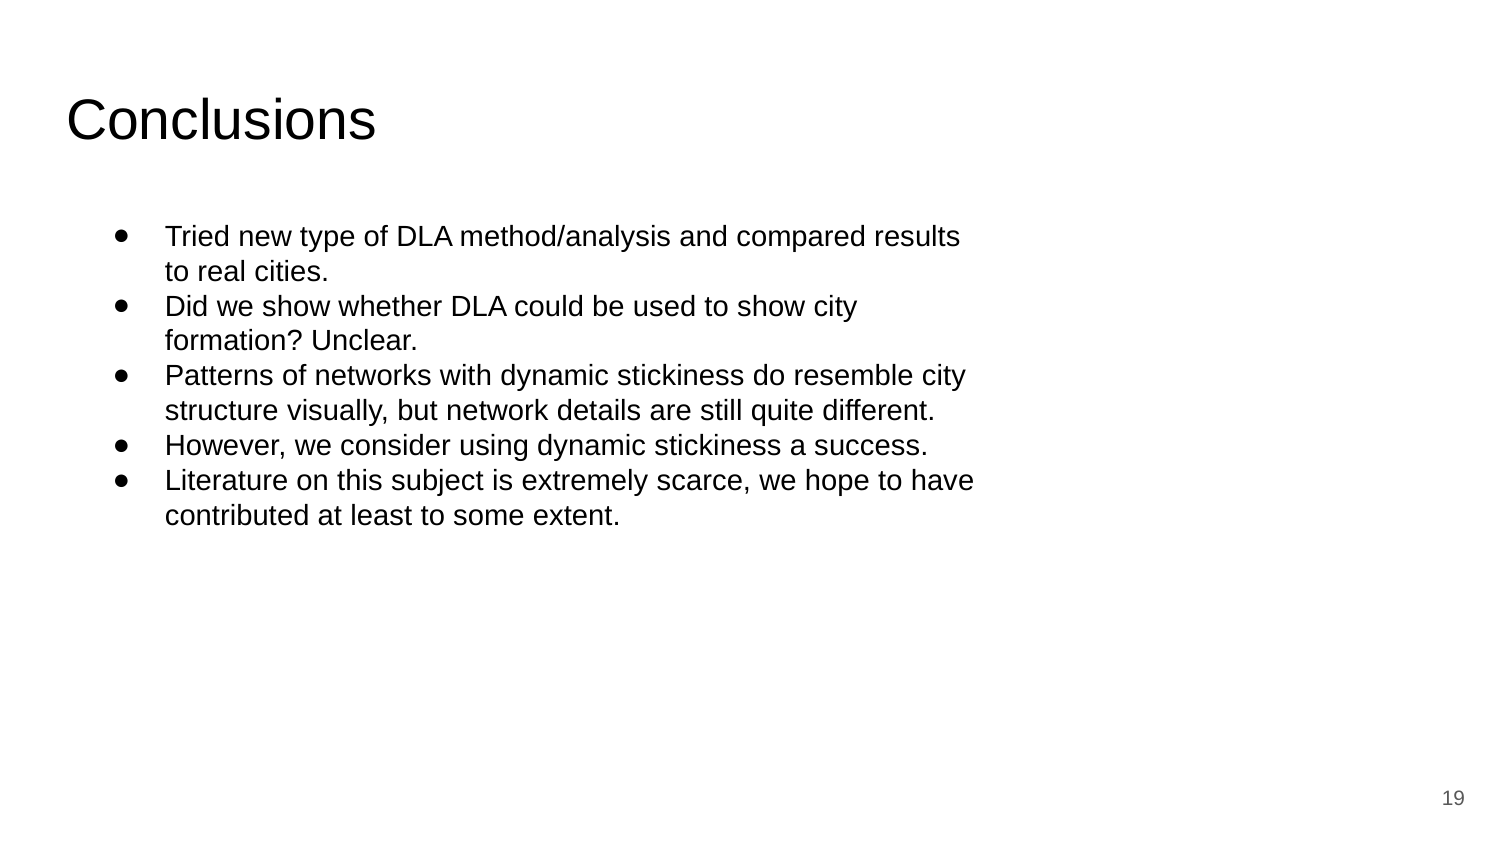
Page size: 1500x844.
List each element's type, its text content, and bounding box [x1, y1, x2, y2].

slide_number ‹#› [1389, 764, 1480, 830]
title Conclusions [51, 72, 1449, 167]
text_box Tried new type of DLA method/analysis and compared results to real cities. Did we show whether DLA could be used to show city formation? Unclear. Patterns of networks with dynamic stickiness do resemble city structure visually, but network details are still quite different. However, we consider using dynamic stickiness a success. Literature on this subject is extremely scarce, we hope to have contributed at least to some extent. [74, 201, 992, 547]
